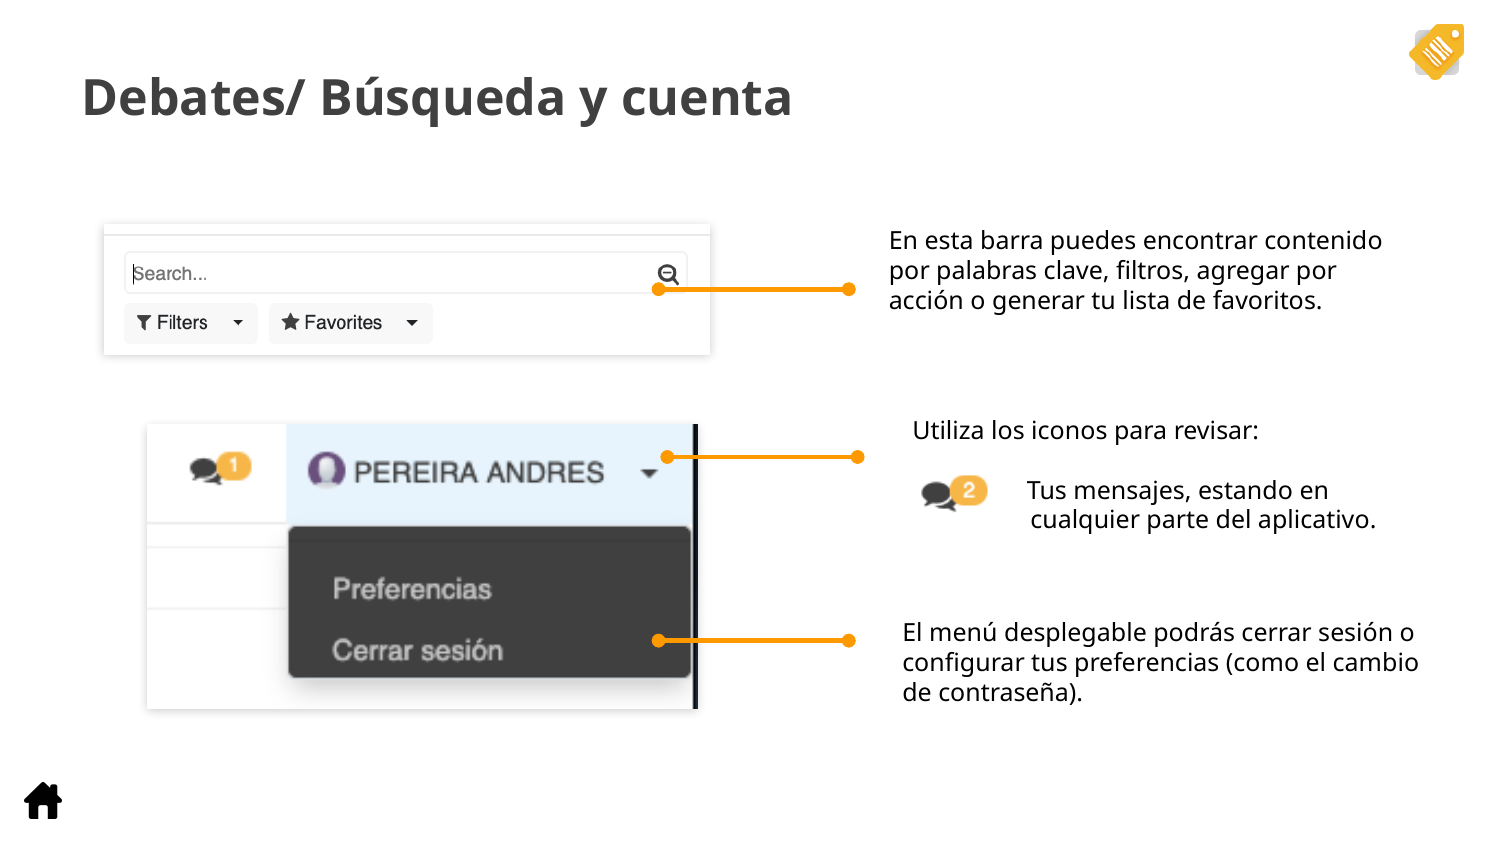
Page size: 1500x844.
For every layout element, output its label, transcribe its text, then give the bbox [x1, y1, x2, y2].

picture [24, 782, 62, 820]
text_box El menú desplegable podrás cerrar sesión o configurar tus preferencias (como el cambio de contraseña). [887, 601, 1437, 749]
picture [147, 424, 698, 709]
text_box Debates/ Búsqueda y cuenta [66, 50, 862, 147]
text_box En esta barra puedes encontrar contenido por palabras clave, filtros, agregar por acción o generar tu lista de favoritos. [873, 209, 1424, 330]
picture [1409, 24, 1464, 80]
picture [103, 223, 711, 355]
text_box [897, 398, 1448, 528]
